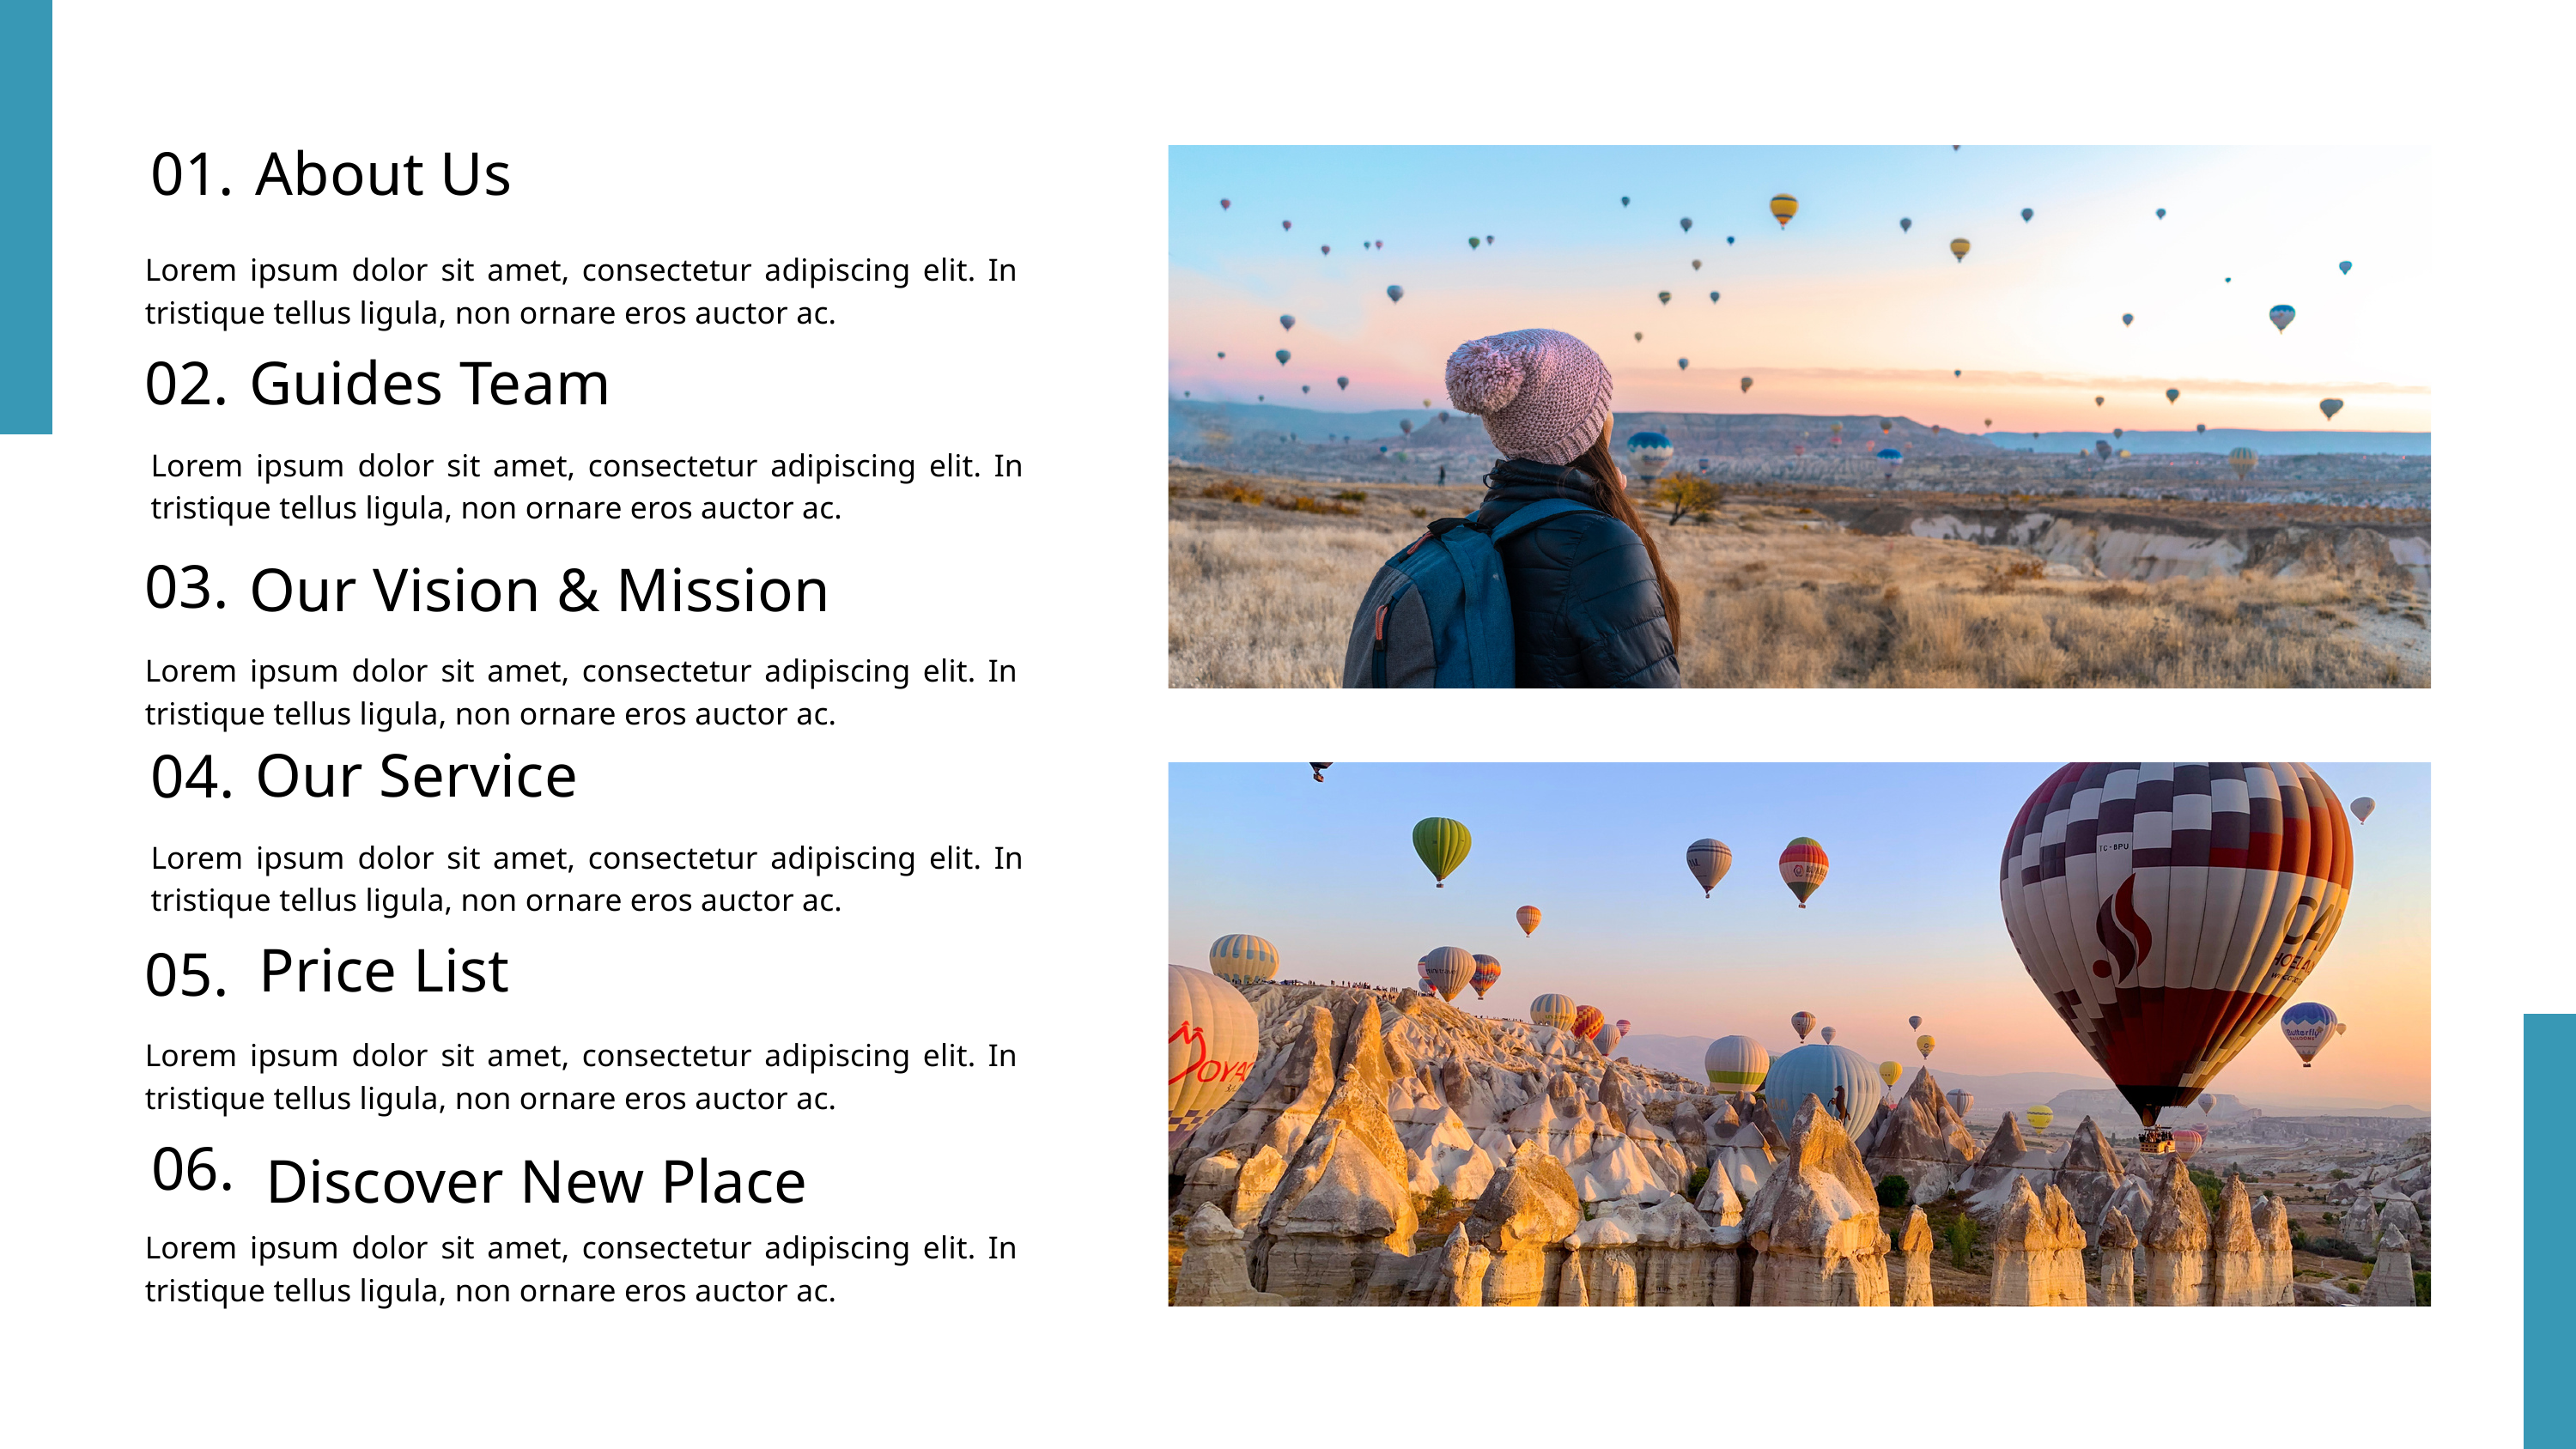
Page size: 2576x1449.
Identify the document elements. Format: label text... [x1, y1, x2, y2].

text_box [2523, 1014, 2576, 1449]
text_box 06. [150, 1172, 309, 1203]
text_box Discover New Place [265, 1131, 1076, 1216]
text_box Lorem ipsum dolor sit amet, consectetur adipiscing elit. In tristique tellus ligula, non ornare eros auctor ac. [144, 244, 1019, 330]
text_box Lorem ipsum dolor sit amet, consectetur adipiscing elit. In tristique tellus ligula, non ornare eros auctor ac. [150, 832, 1024, 918]
text_box Our Service [255, 779, 671, 809]
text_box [1168, 144, 2432, 688]
text_box 04. [150, 779, 274, 810]
text_box 05. [144, 978, 279, 1009]
text_box Lorem ipsum dolor sit amet, consectetur adipiscing elit. In tristique tellus ligula, non ornare eros auctor ac. [150, 440, 1024, 525]
text_box Our Vision & Mission [249, 593, 953, 623]
text_box Lorem ipsum dolor sit amet, consectetur adipiscing elit. In tristique tellus ligula, non ornare eros auctor ac. [144, 646, 1019, 731]
text_box About Us [255, 177, 615, 208]
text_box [0, 0, 53, 435]
text_box Lorem ipsum dolor sit amet, consectetur adipiscing elit. In tristique tellus ligula, non ornare eros auctor ac. [144, 1222, 1019, 1308]
text_box Guides Team [249, 387, 725, 417]
text_box Price List [258, 974, 713, 1004]
text_box Lorem ipsum dolor sit amet, consectetur adipiscing elit. In tristique tellus ligula, non ornare eros auctor ac. [144, 1030, 1019, 1116]
text_box 03. [144, 590, 250, 620]
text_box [1168, 762, 2432, 1307]
text_box 01. [150, 177, 255, 208]
text_box 02. [144, 387, 249, 417]
